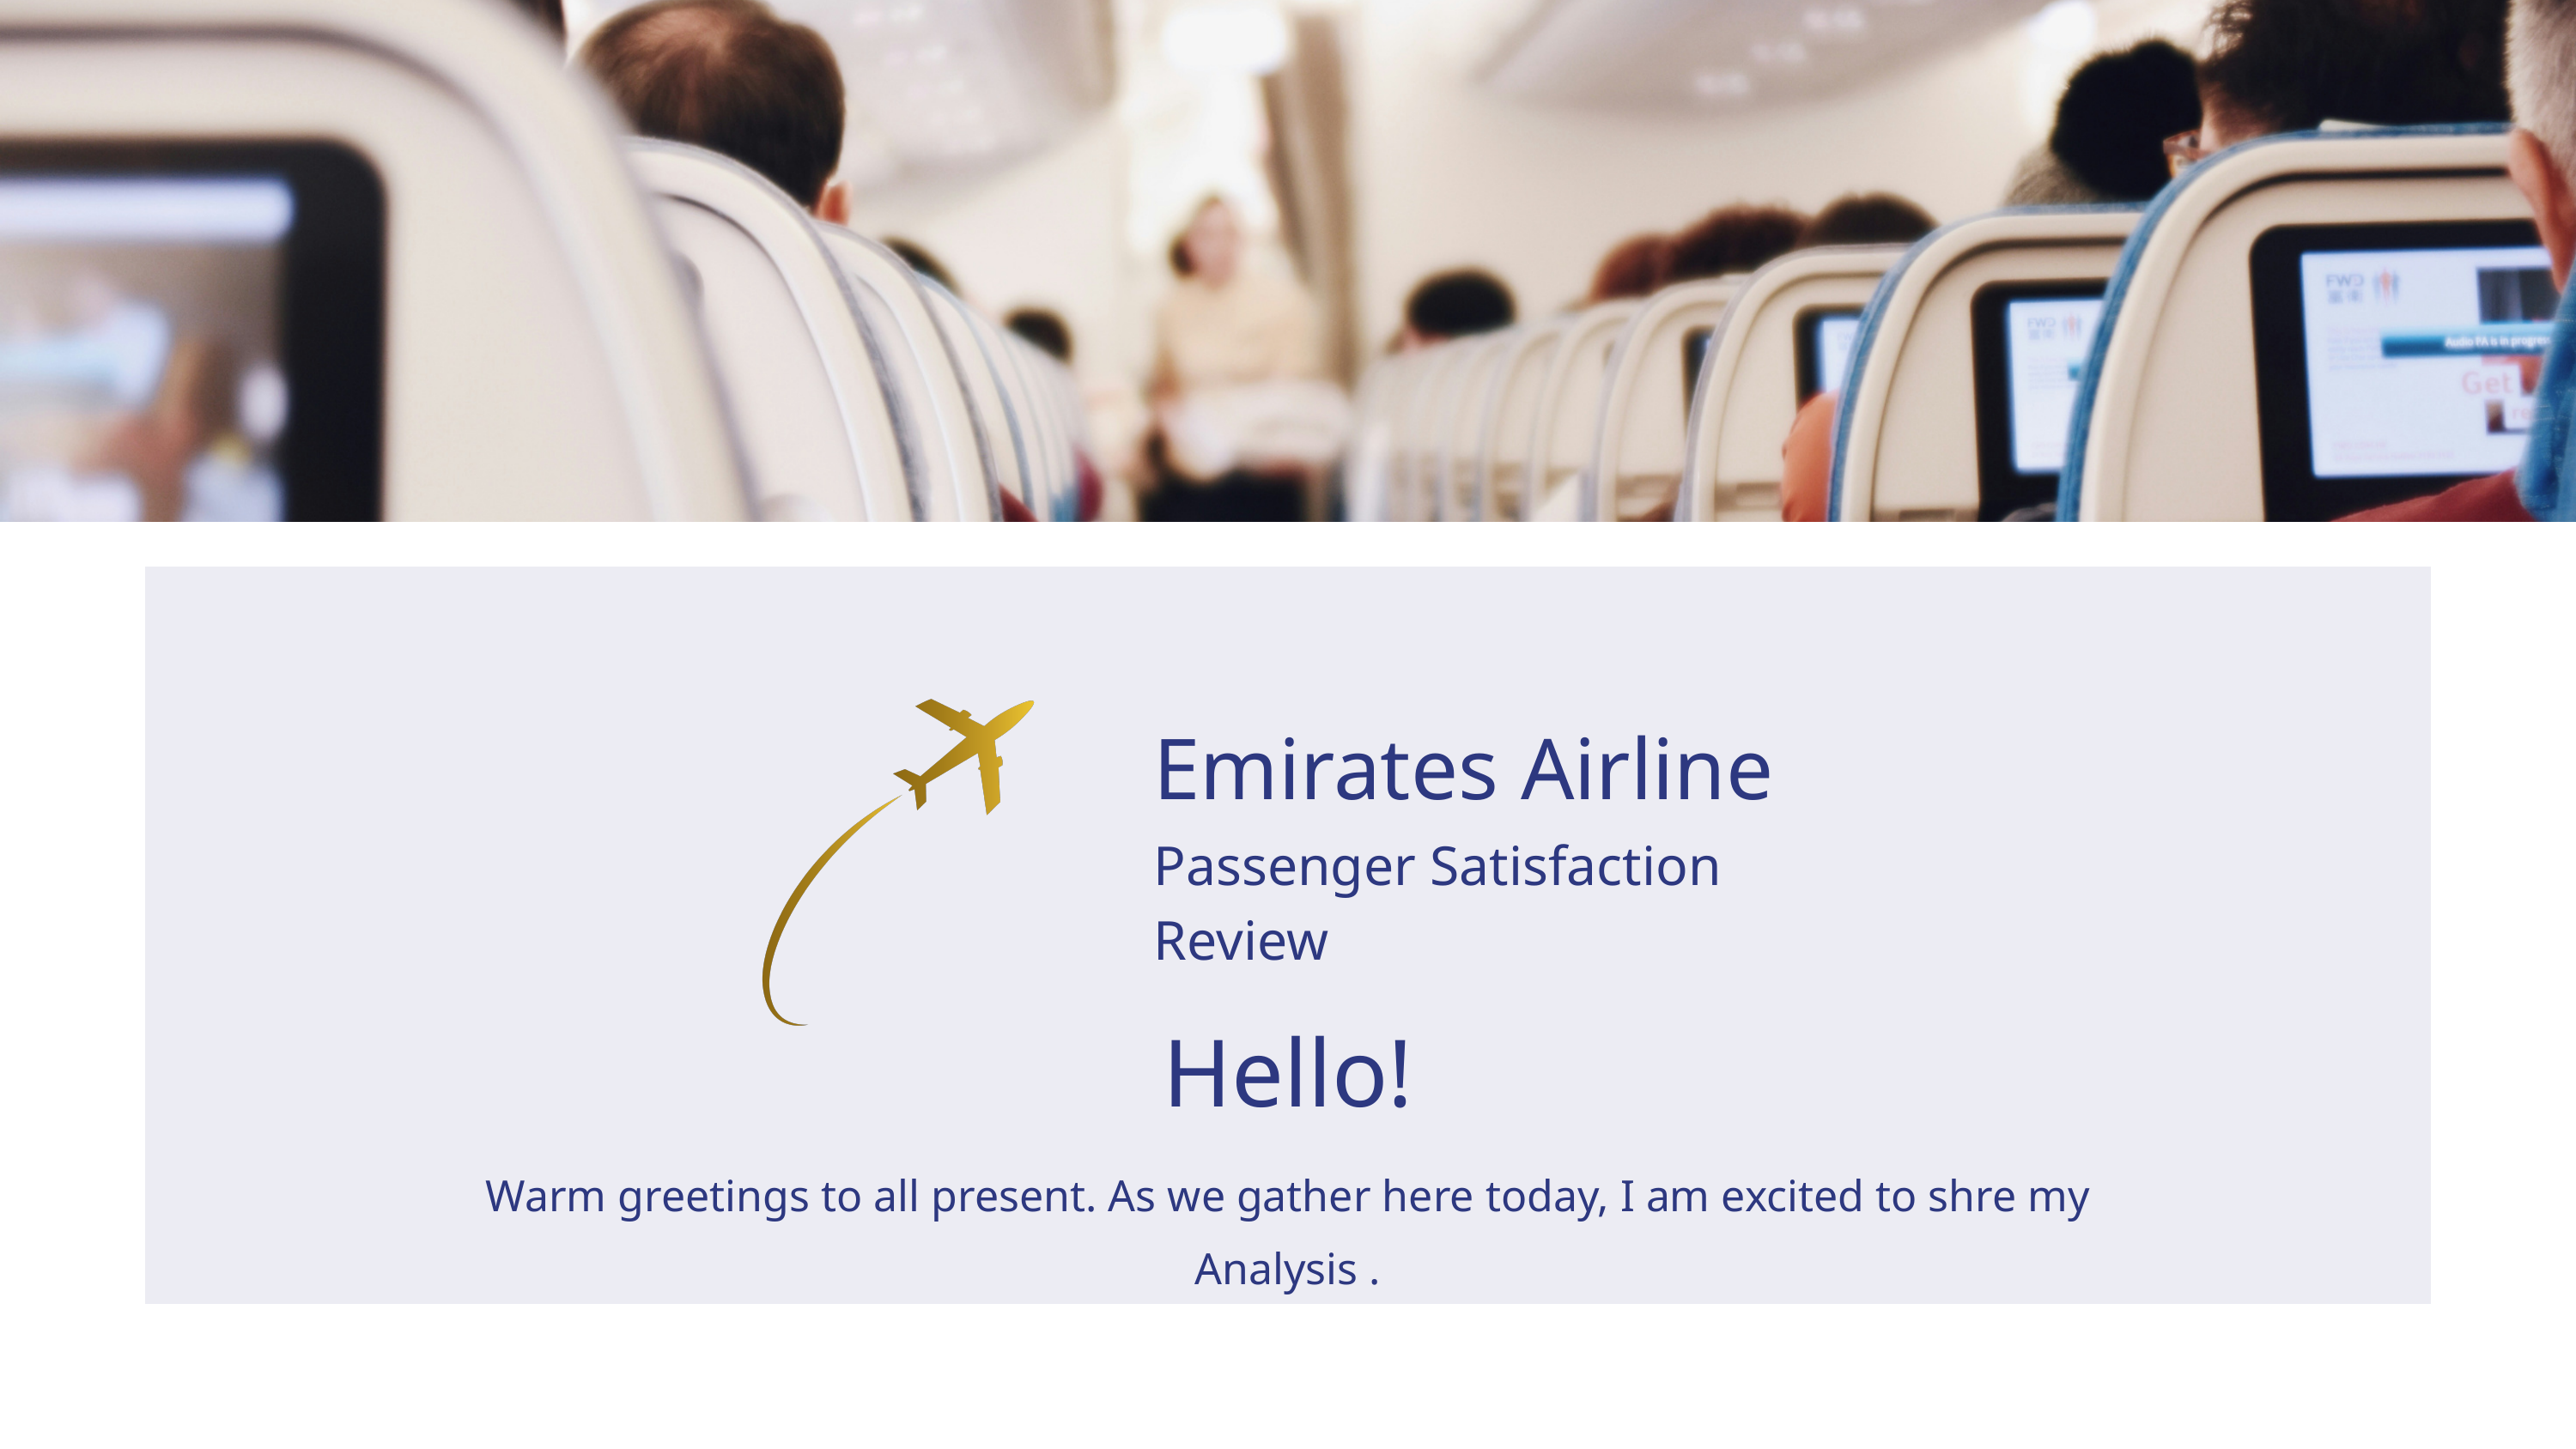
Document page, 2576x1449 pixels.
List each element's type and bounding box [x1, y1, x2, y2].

text_box [144, 567, 2432, 1304]
text_box [0, 0, 2576, 522]
